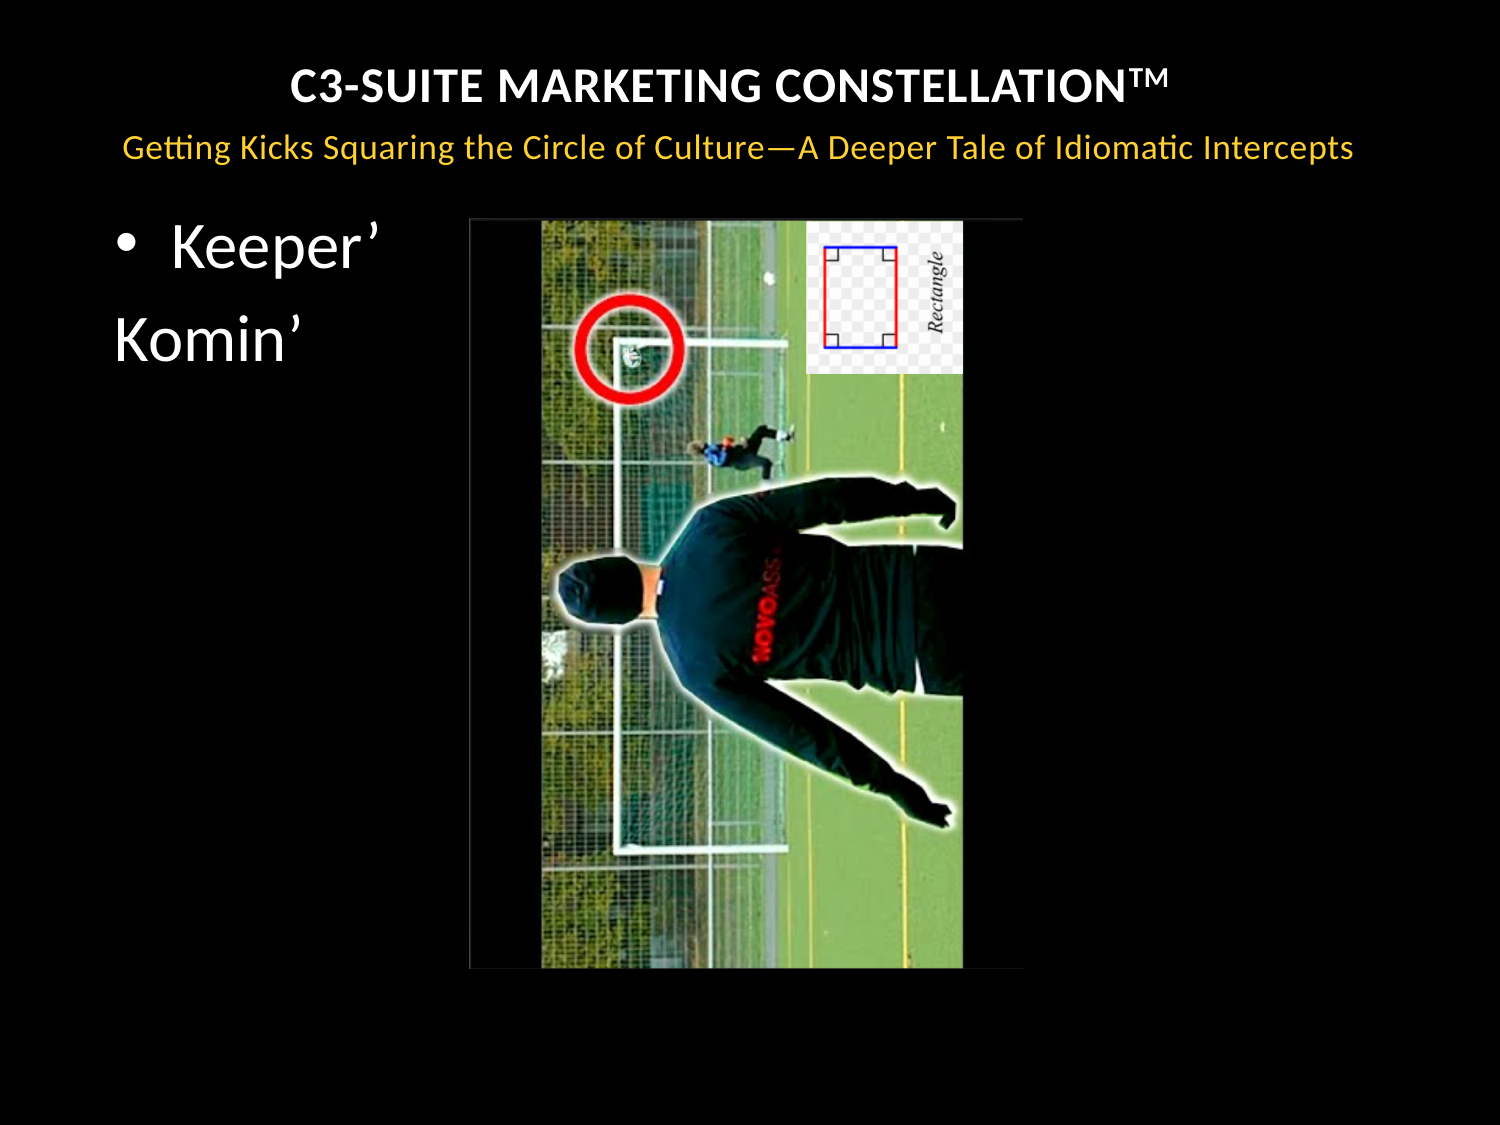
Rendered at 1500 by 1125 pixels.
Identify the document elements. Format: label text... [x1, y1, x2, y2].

picture [470, 218, 1023, 316]
list Keeper’ Komin’ [99, 194, 1400, 870]
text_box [370, 316, 1123, 870]
picture [470, 870, 1023, 969]
